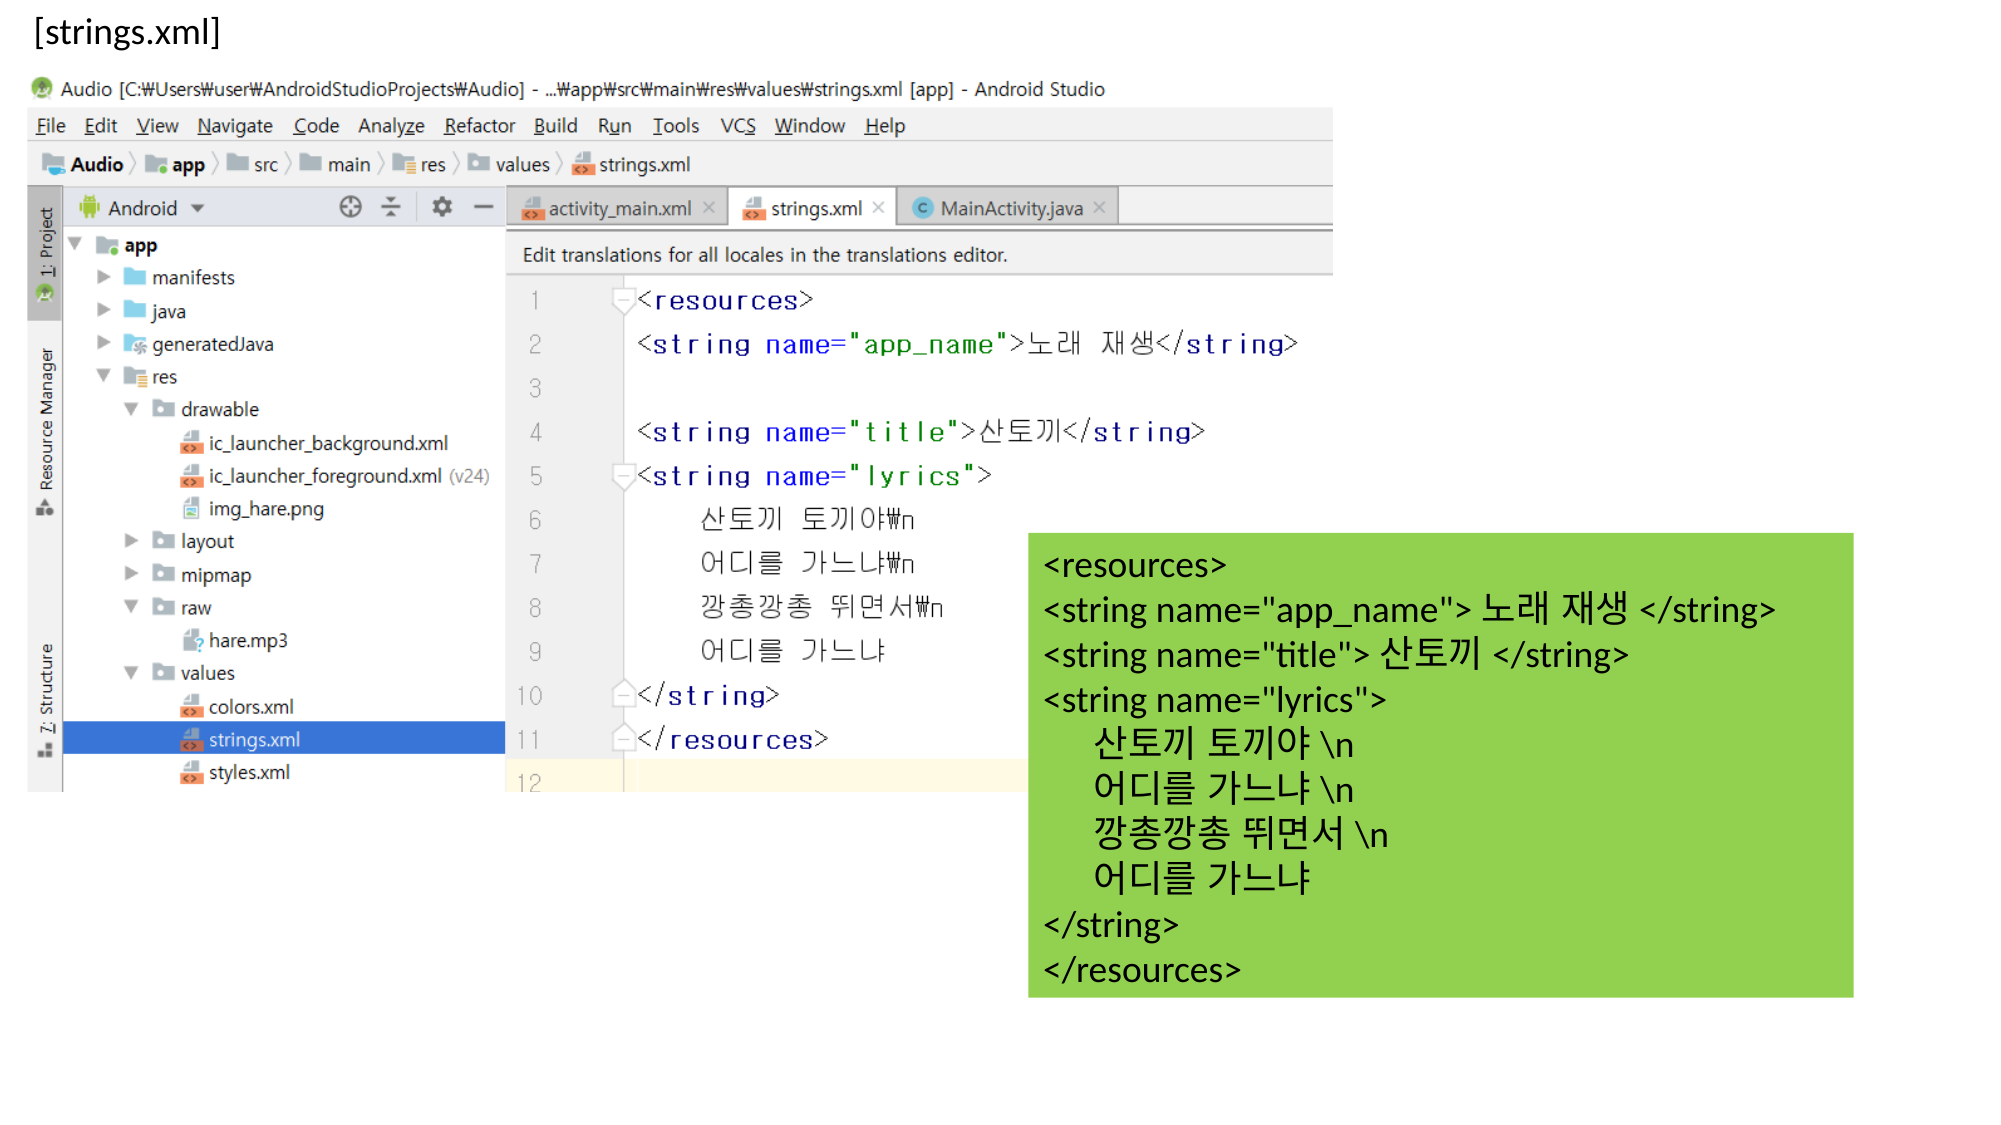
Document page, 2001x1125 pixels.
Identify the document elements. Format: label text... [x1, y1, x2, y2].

text_box <resources> <string name="app_name">노래 재생</string> <string name="title">산토끼</string> <string name="lyrics"> 산토끼 토끼야\n 어디를 가느냐\n 깡총깡총 뛰면서\n 어디를 가느냐 </string> </resources> [1028, 532, 1854, 998]
picture [27, 71, 1333, 792]
text_box [strings.xml] [18, 0, 237, 60]
